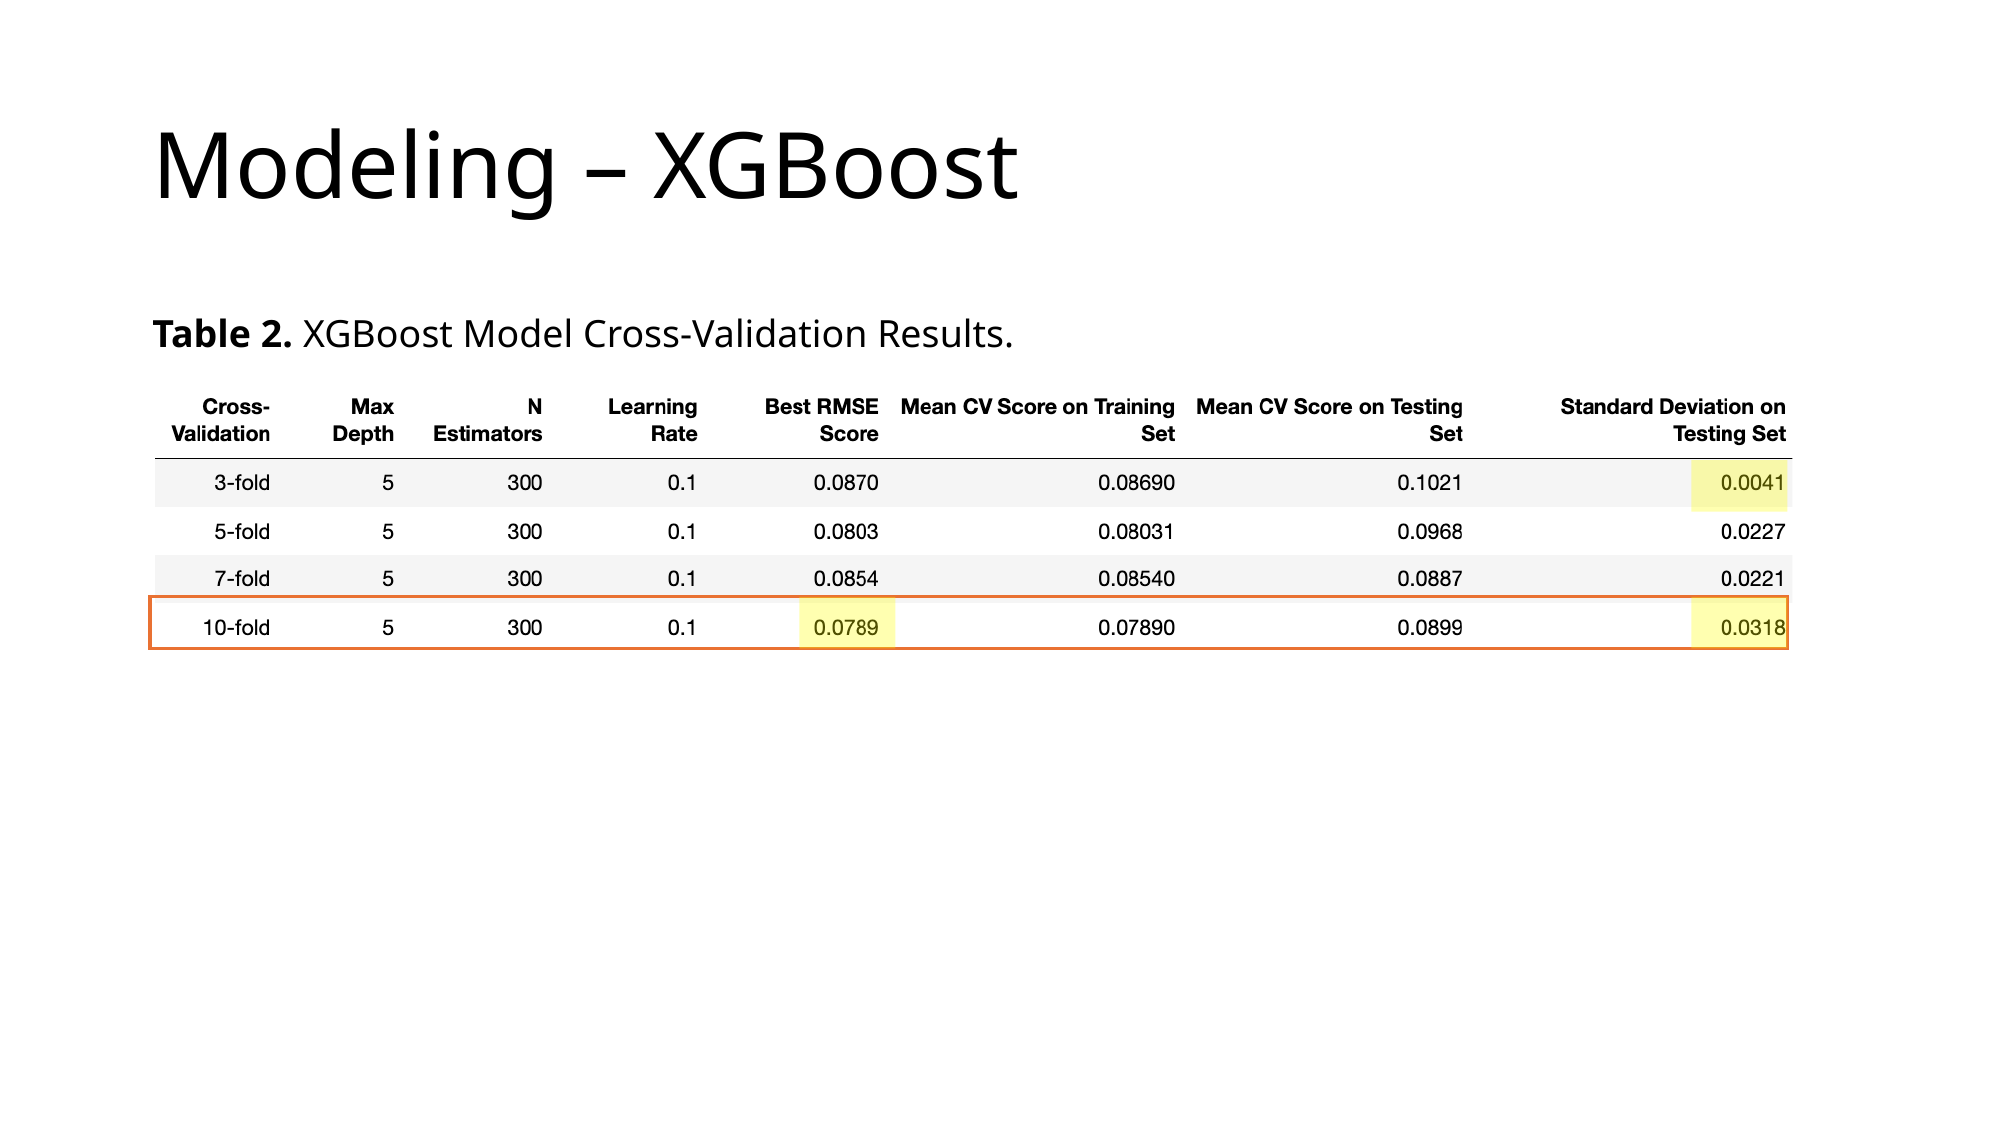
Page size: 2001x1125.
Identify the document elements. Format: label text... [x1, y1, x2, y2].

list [154, 385, 1793, 649]
text_box Table 2. XGBoost Model Cross-Validation Results. [137, 295, 1623, 363]
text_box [149, 459, 1788, 650]
title Modeling – XGBoost [137, 59, 1863, 278]
